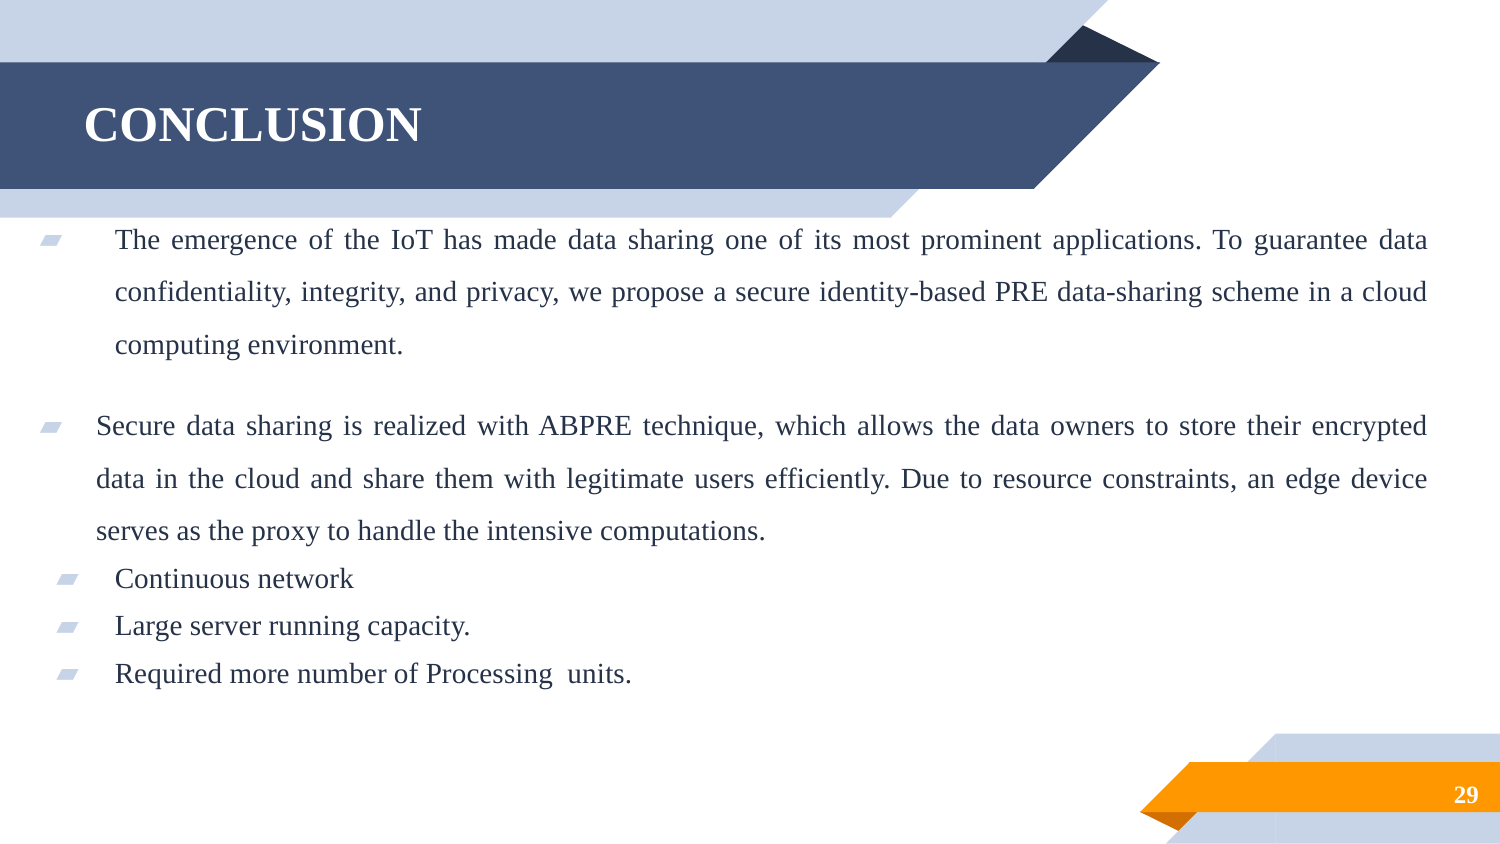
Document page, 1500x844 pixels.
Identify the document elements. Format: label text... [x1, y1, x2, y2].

title CONCLUSION [68, 43, 932, 170]
slide_number 29 [1249, 760, 1494, 813]
list The emergence of the IoT has made data sharing one of its most prominent applications. To guarantee data confidentiality, integrity, and privacy, we propose a secure identity-based PRE data-sharing scheme in a cloud computing environment. Secure data sharing is realized with ABPRE technique, which allows the data owners to store their encrypted data in the cloud and share them with legitimate users efficiently. Due to resource constraints, an edge device serves as the proxy to handle the intensive computations. Continuous network Large server running capacity. Required more number of Processing units. [24, 187, 1445, 690]
